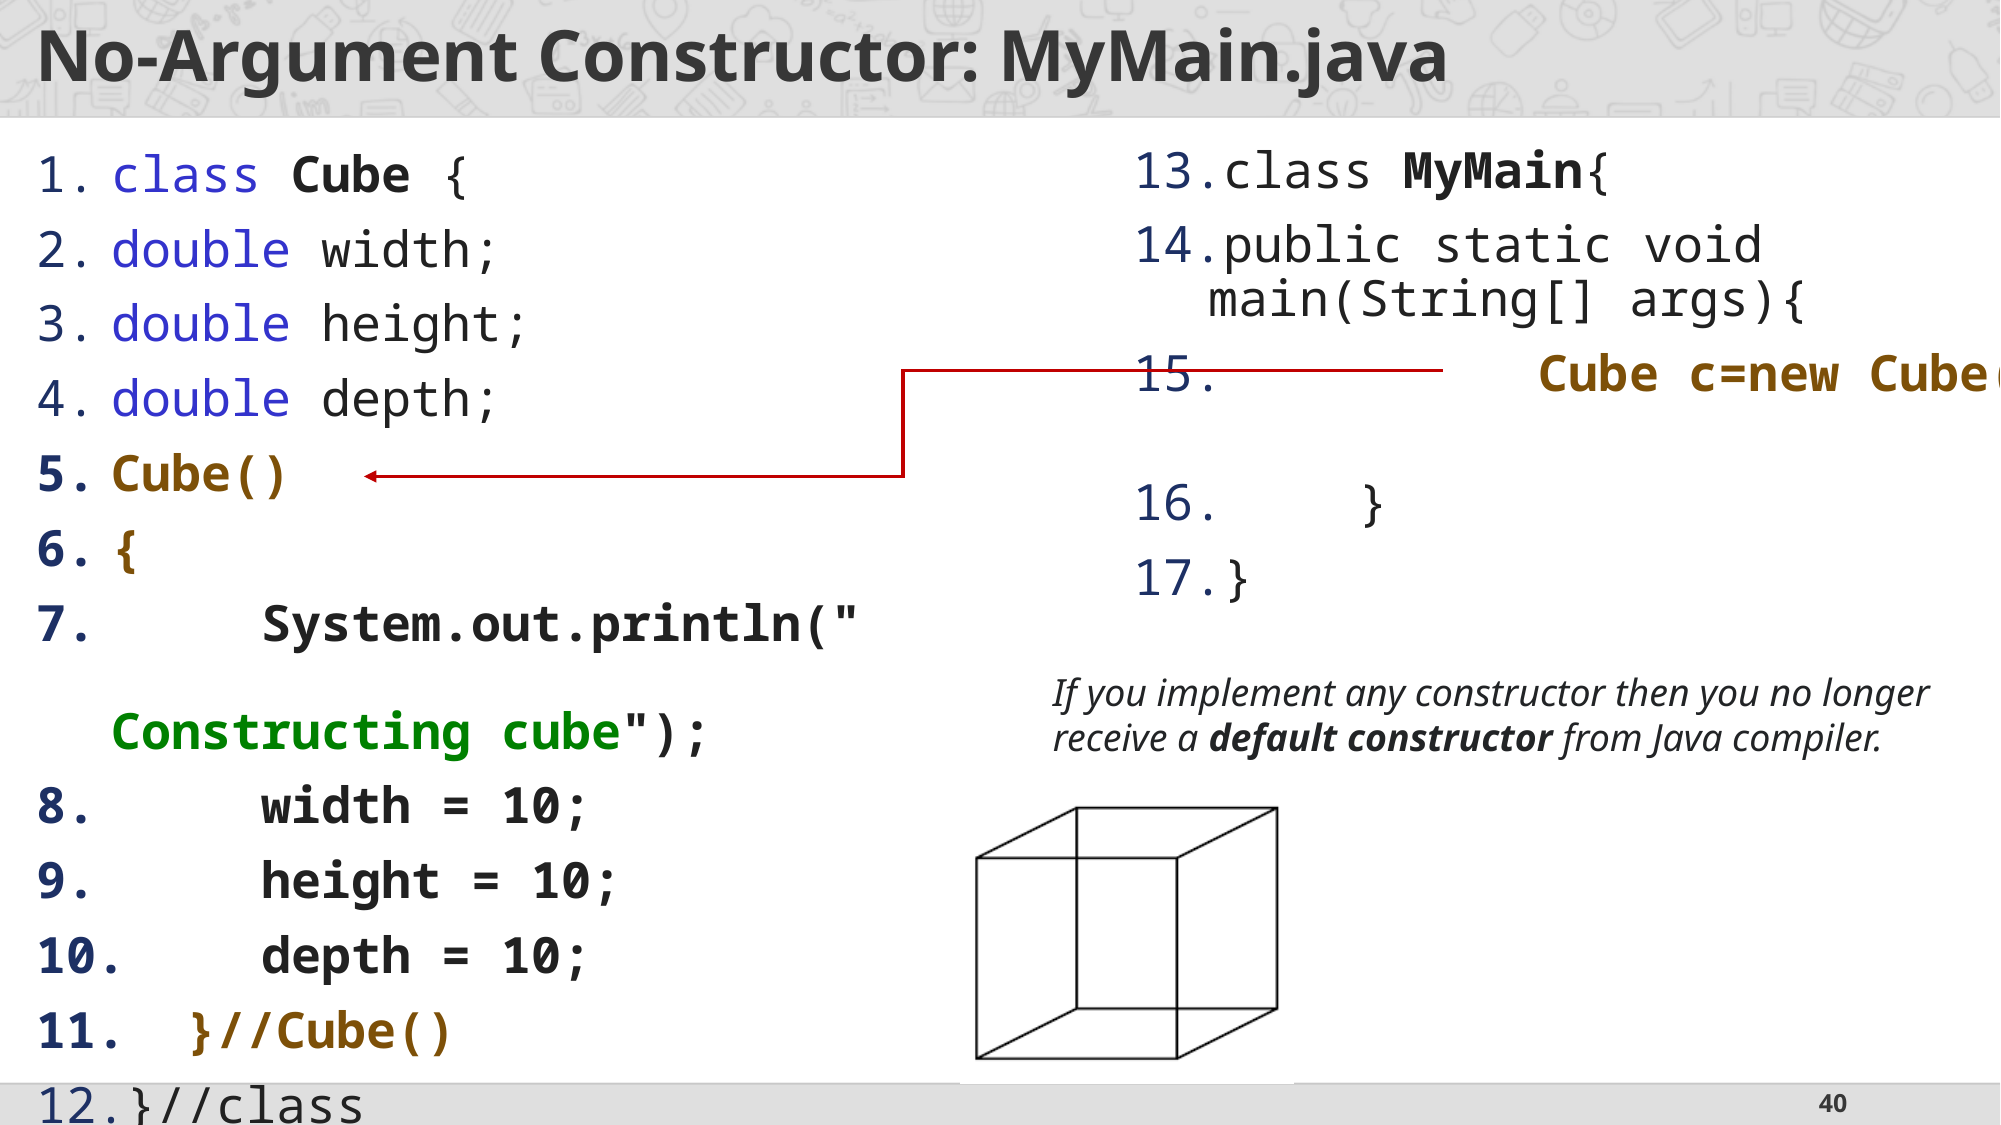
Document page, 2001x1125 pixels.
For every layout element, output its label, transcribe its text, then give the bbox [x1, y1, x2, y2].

text_box class MyMain{ public static void main(String[] args){ Cube c=new Cube(); } } [1118, 137, 2000, 549]
list class Cube { double width; double height; double depth; Cube() { System.out.println(" Constructing cube"); width = 10; height = 10; depth = 10; }//Cube() }//class [21, 141, 960, 1059]
picture [959, 783, 1294, 1084]
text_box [363, 370, 1443, 477]
title No-Argument Constructor: MyMain.java [0, 0, 2000, 117]
text_box If you implement any constructor then you no longer receive a default constructor from Java compiler. [1038, 661, 2000, 767]
